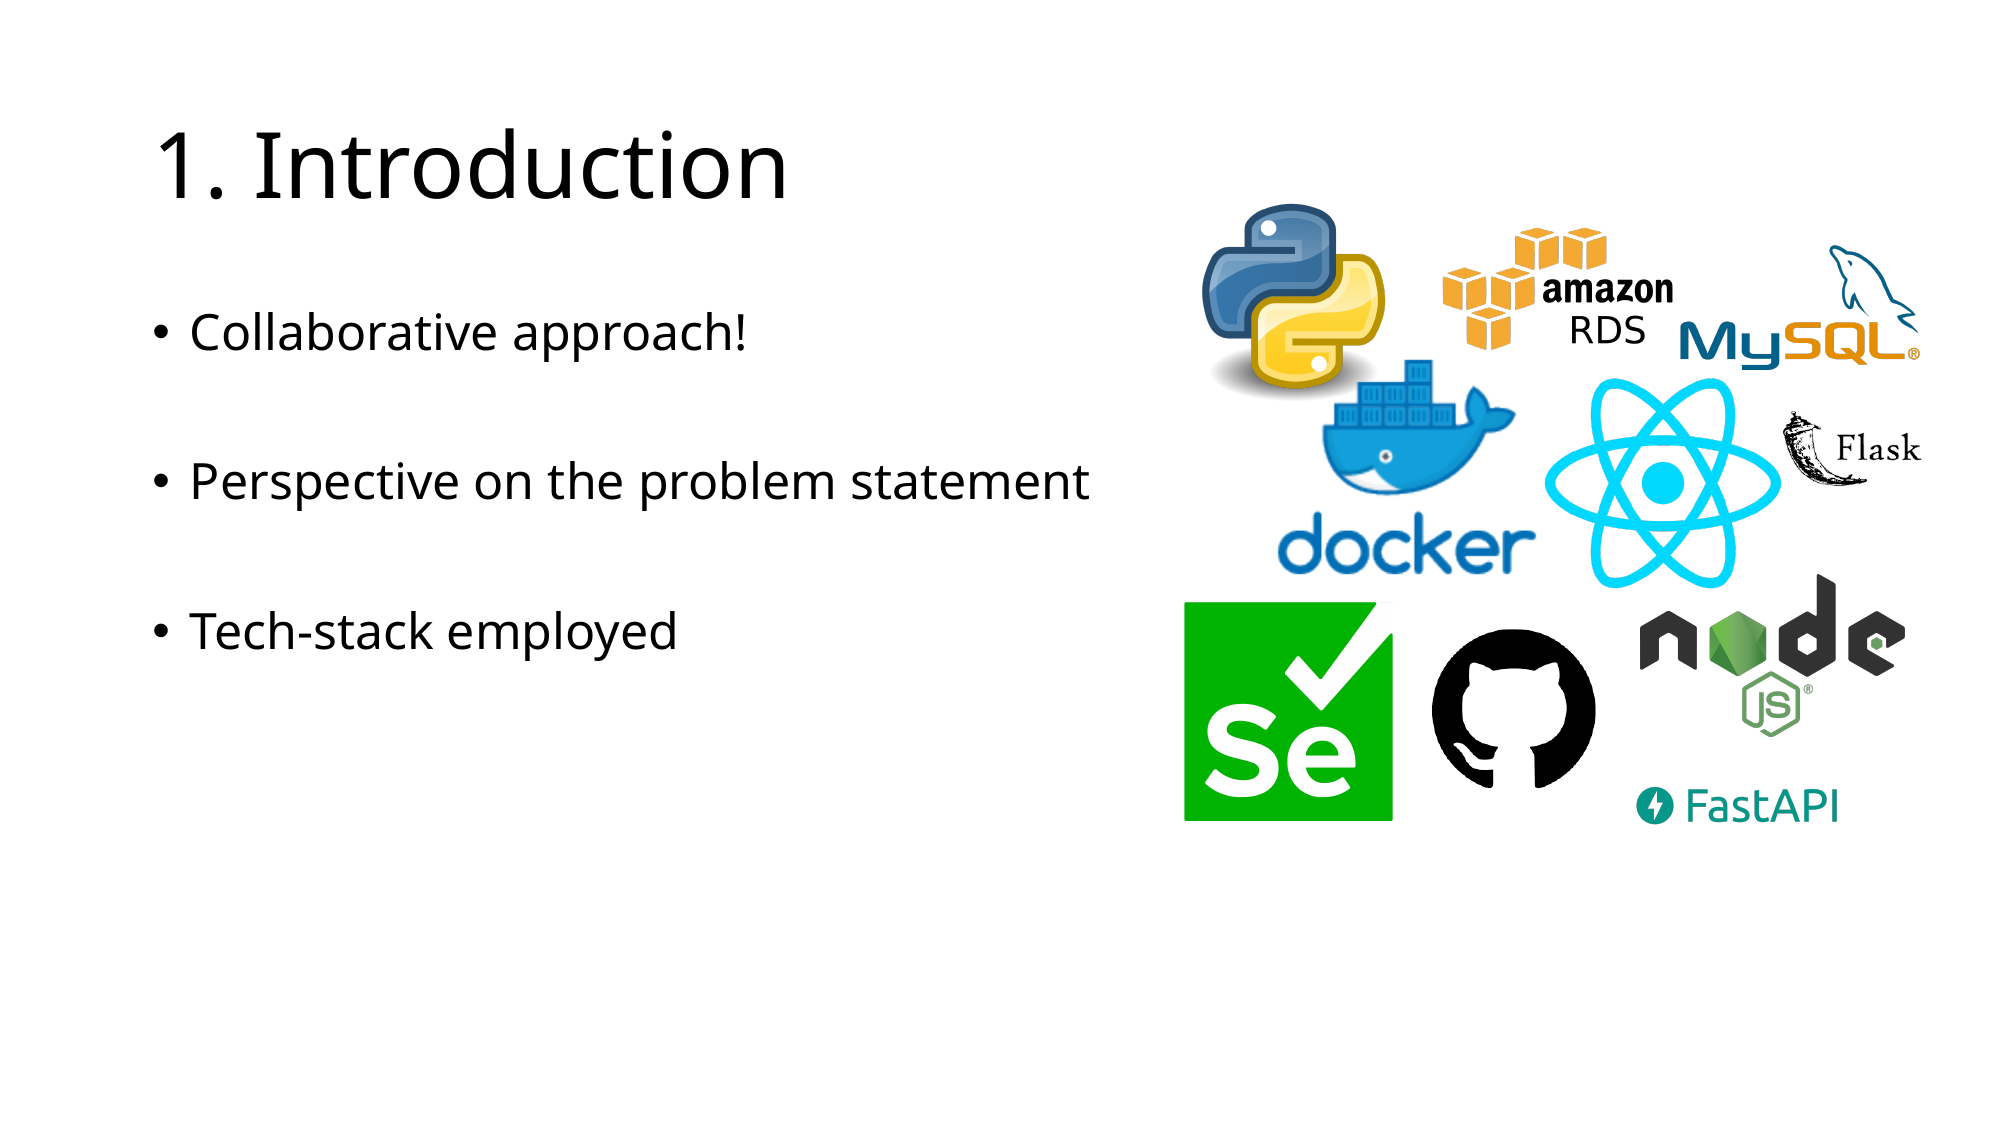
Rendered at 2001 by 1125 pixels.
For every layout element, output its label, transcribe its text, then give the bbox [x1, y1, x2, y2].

picture [1605, 757, 1868, 853]
list Collaborative approach! Perspective on the problem statement Tech-stack employed [137, 299, 1863, 1014]
picture [1127, 193, 2000, 821]
title 1. Introduction [137, 59, 1863, 278]
picture [1427, 623, 1600, 795]
